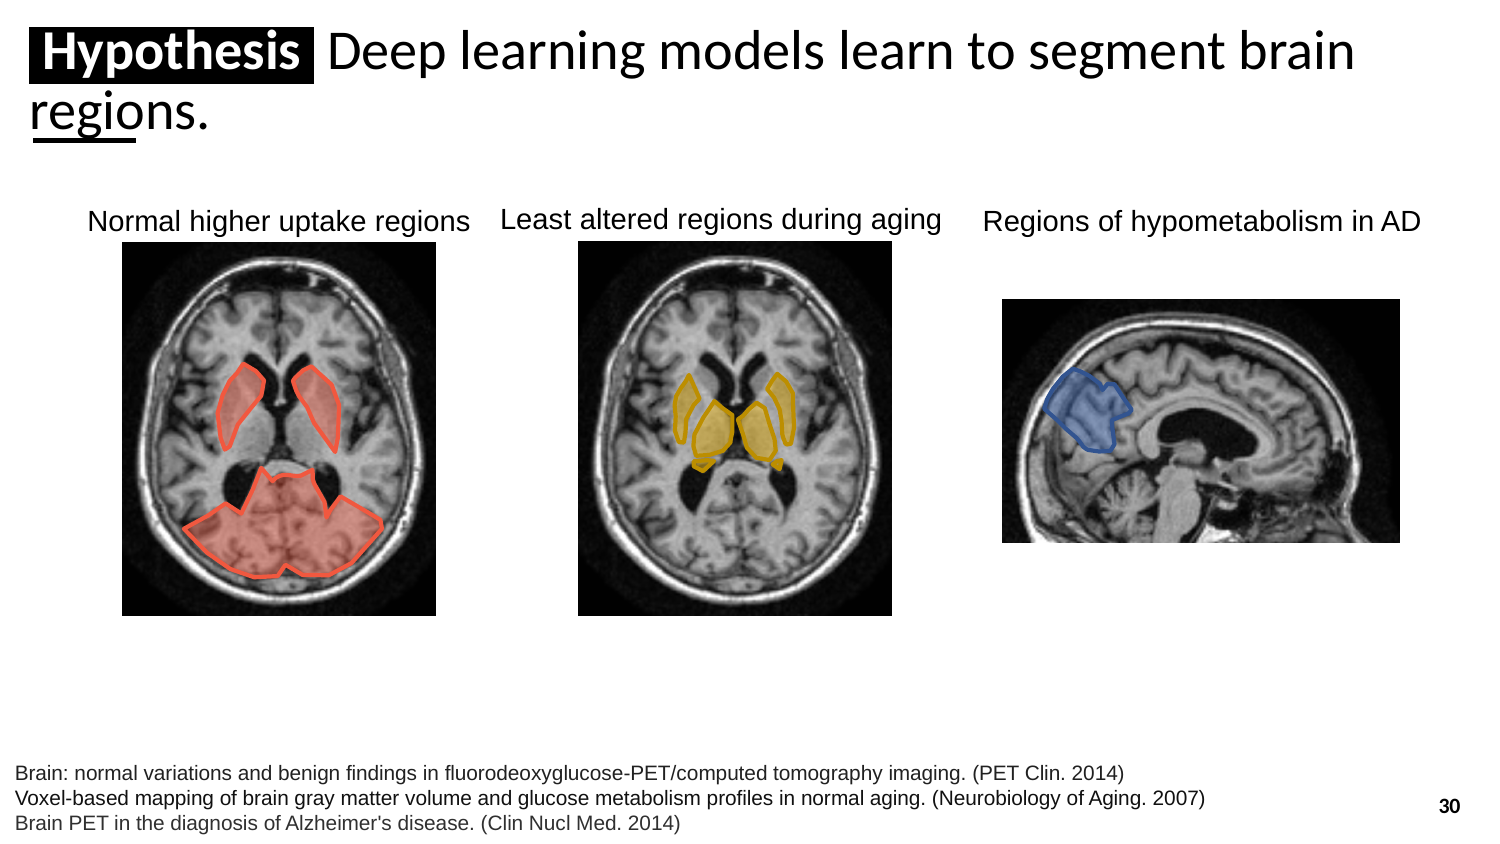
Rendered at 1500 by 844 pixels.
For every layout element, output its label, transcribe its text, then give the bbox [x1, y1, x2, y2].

slide_number 30 [1223, 782, 1472, 827]
text_box Least altered regions during aging [485, 193, 963, 243]
title Hypothesis Deep learning models learn to segment brain regions. [18, 0, 1500, 164]
picture [1002, 298, 1400, 543]
picture [577, 241, 892, 616]
text_box Regions of hypometabolism in AD [967, 194, 1445, 245]
text_box Brain: normal variations and benign findings in fluorodeoxyglucose-PET/computed tomography imaging. (PET Clin. 2014) Voxel-based mapping of brain gray matter volume and glucose metabolism profiles in normal aging. (Neurobiology of Aging. 2007) Brain PET in the diagnosis of Alzheimer's disease. (Clin Nucl Med. 2014) [0, 752, 1223, 842]
text_box Normal higher uptake regions [72, 194, 494, 245]
picture [121, 242, 436, 617]
